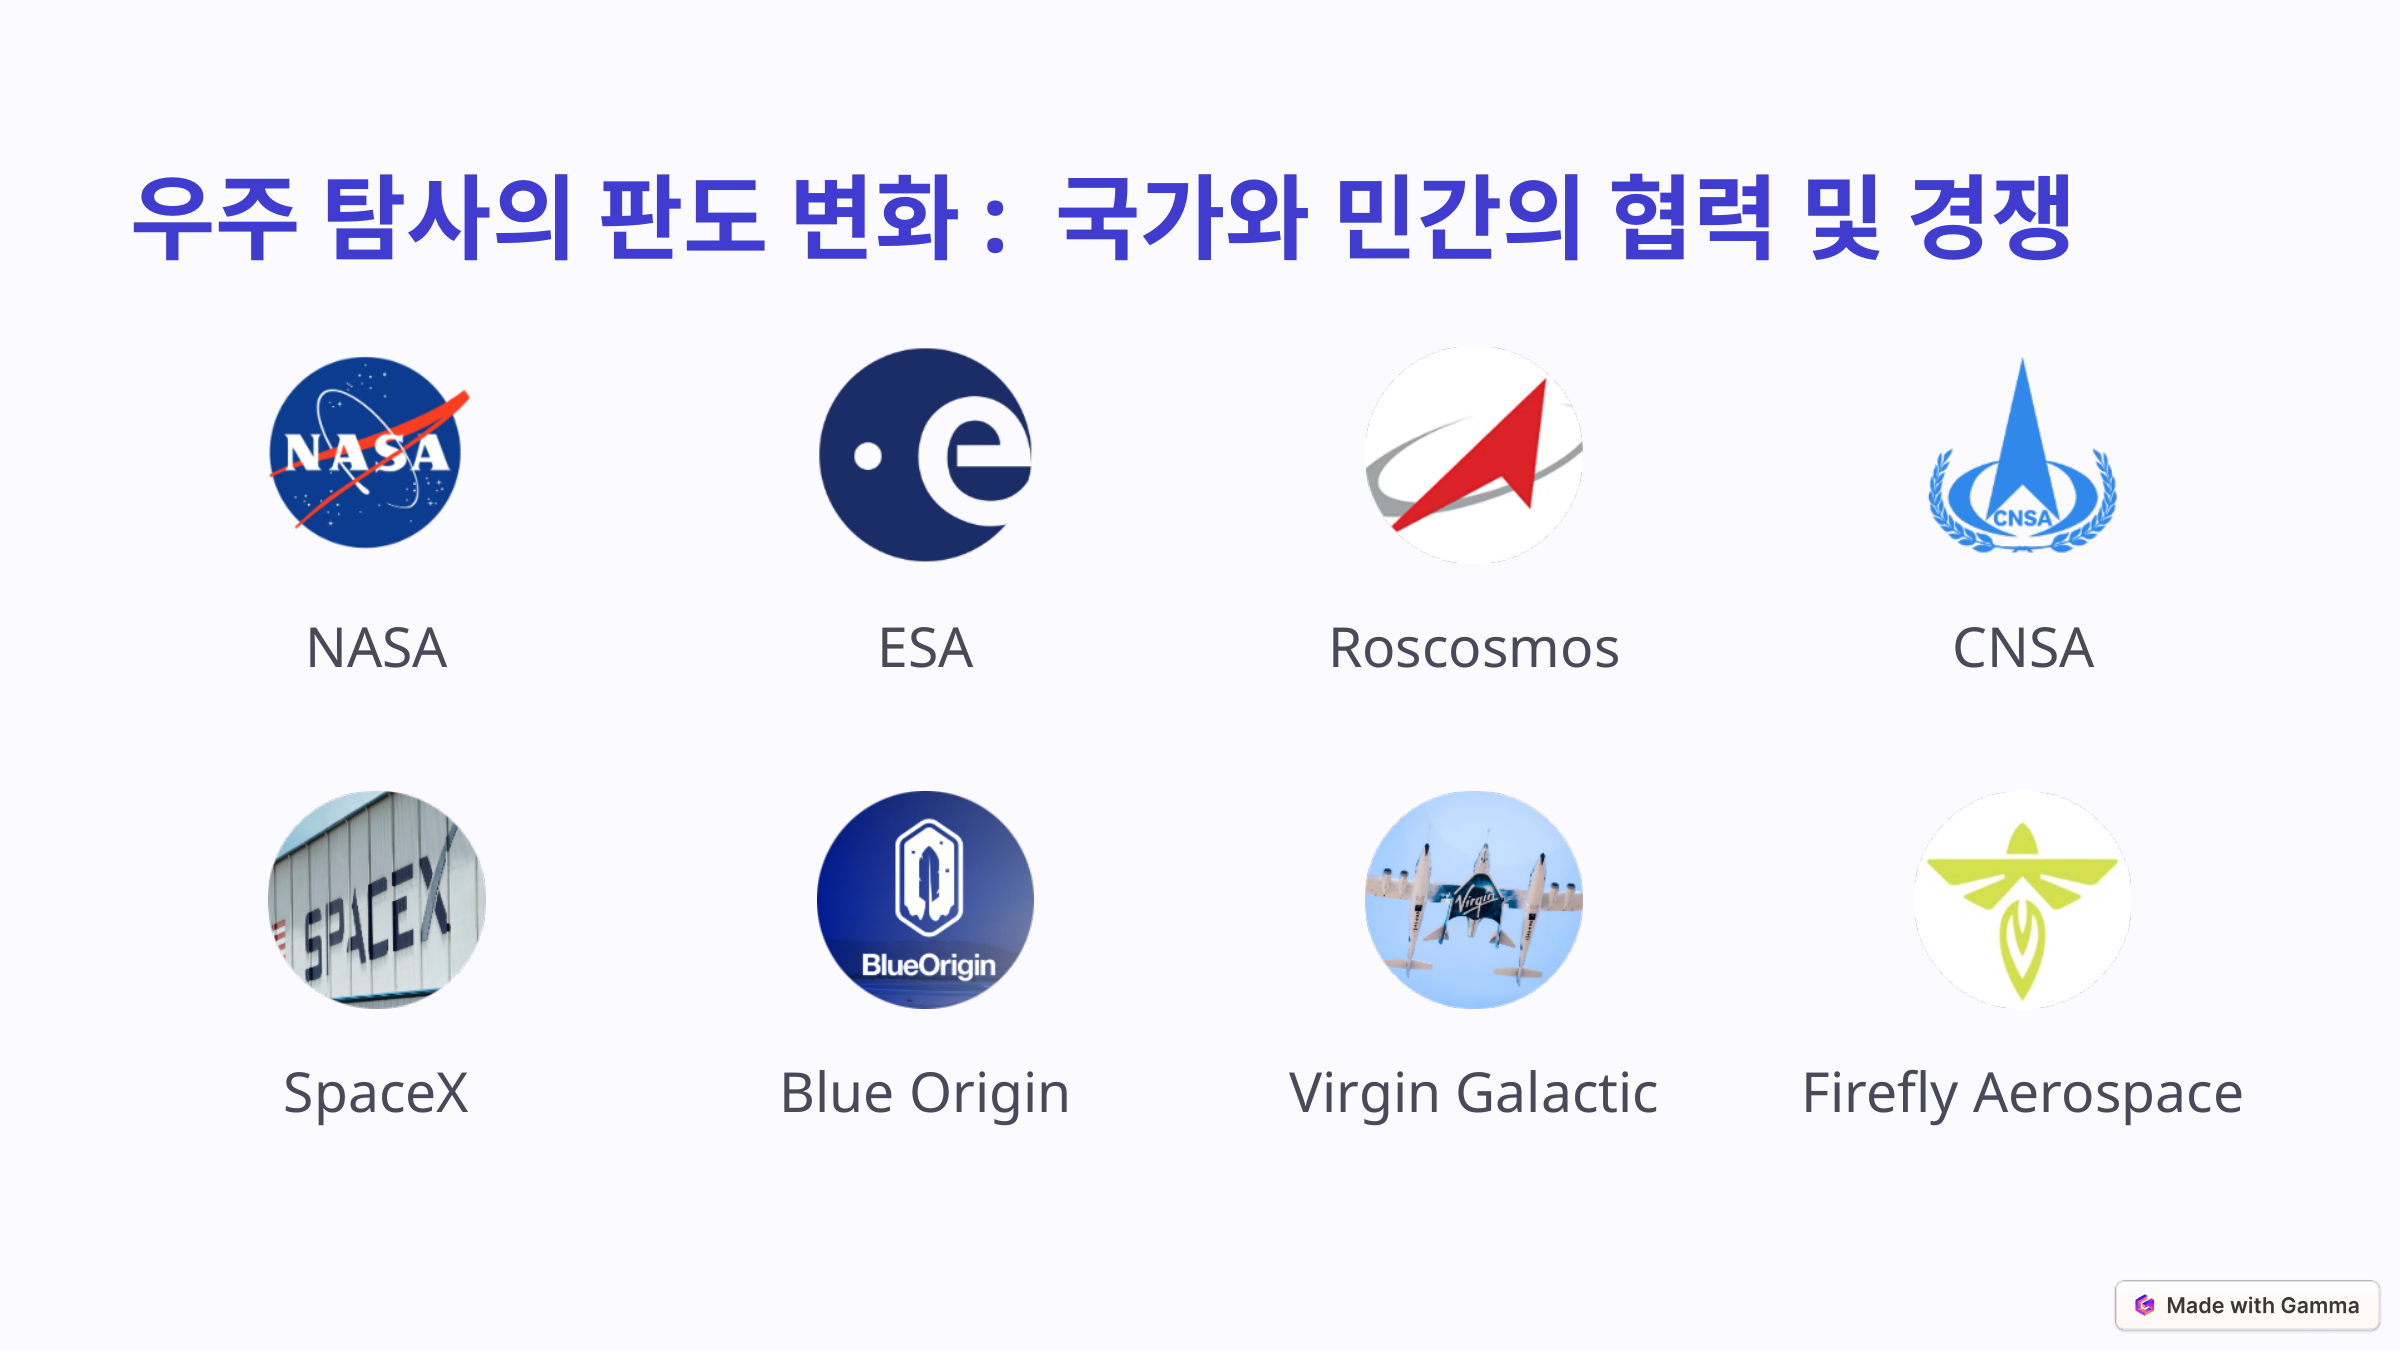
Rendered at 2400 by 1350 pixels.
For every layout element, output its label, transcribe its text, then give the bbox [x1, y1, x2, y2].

picture [2106, 1271, 2389, 1339]
picture [1914, 346, 2132, 564]
picture [268, 791, 486, 1009]
text_box Blue Origin [679, 1054, 1173, 1125]
text_box ESA [679, 609, 1173, 680]
picture [1365, 346, 1583, 564]
text_box Roscosmos [1227, 609, 1721, 680]
picture [1365, 791, 1583, 1009]
picture [268, 346, 486, 564]
text_box Virgin Galactic [1227, 1054, 1721, 1125]
text_box 우주 탐사의 판도 변화: 국가와 민간의 협력 및 경쟁 [130, 155, 2271, 273]
text_box Firefly Aerospace [1776, 1054, 2270, 1195]
picture [1914, 791, 2132, 1009]
picture [817, 346, 1034, 564]
text_box SpaceX [130, 1054, 624, 1125]
picture [817, 791, 1034, 1009]
text_box CNSA [1776, 609, 2270, 680]
text_box NASA [130, 609, 624, 680]
